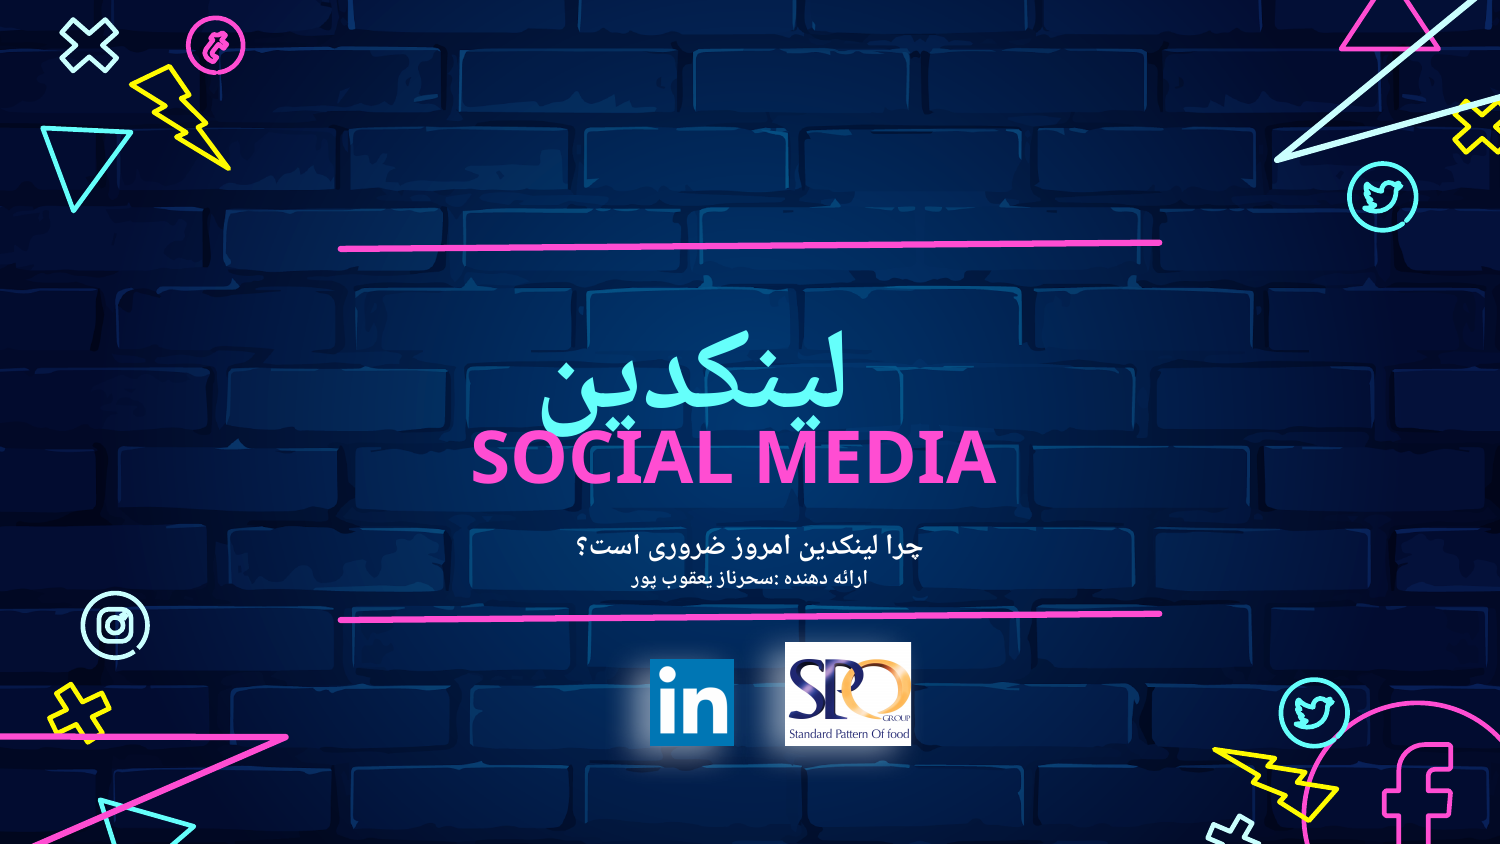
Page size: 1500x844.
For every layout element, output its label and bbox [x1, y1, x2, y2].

text_box [78, 589, 151, 662]
text_box [1345, 159, 1420, 235]
picture [0, 0, 1500, 844]
text_box [184, 14, 246, 77]
text_box [1290, 690, 1500, 844]
text_box [1276, 675, 1352, 751]
